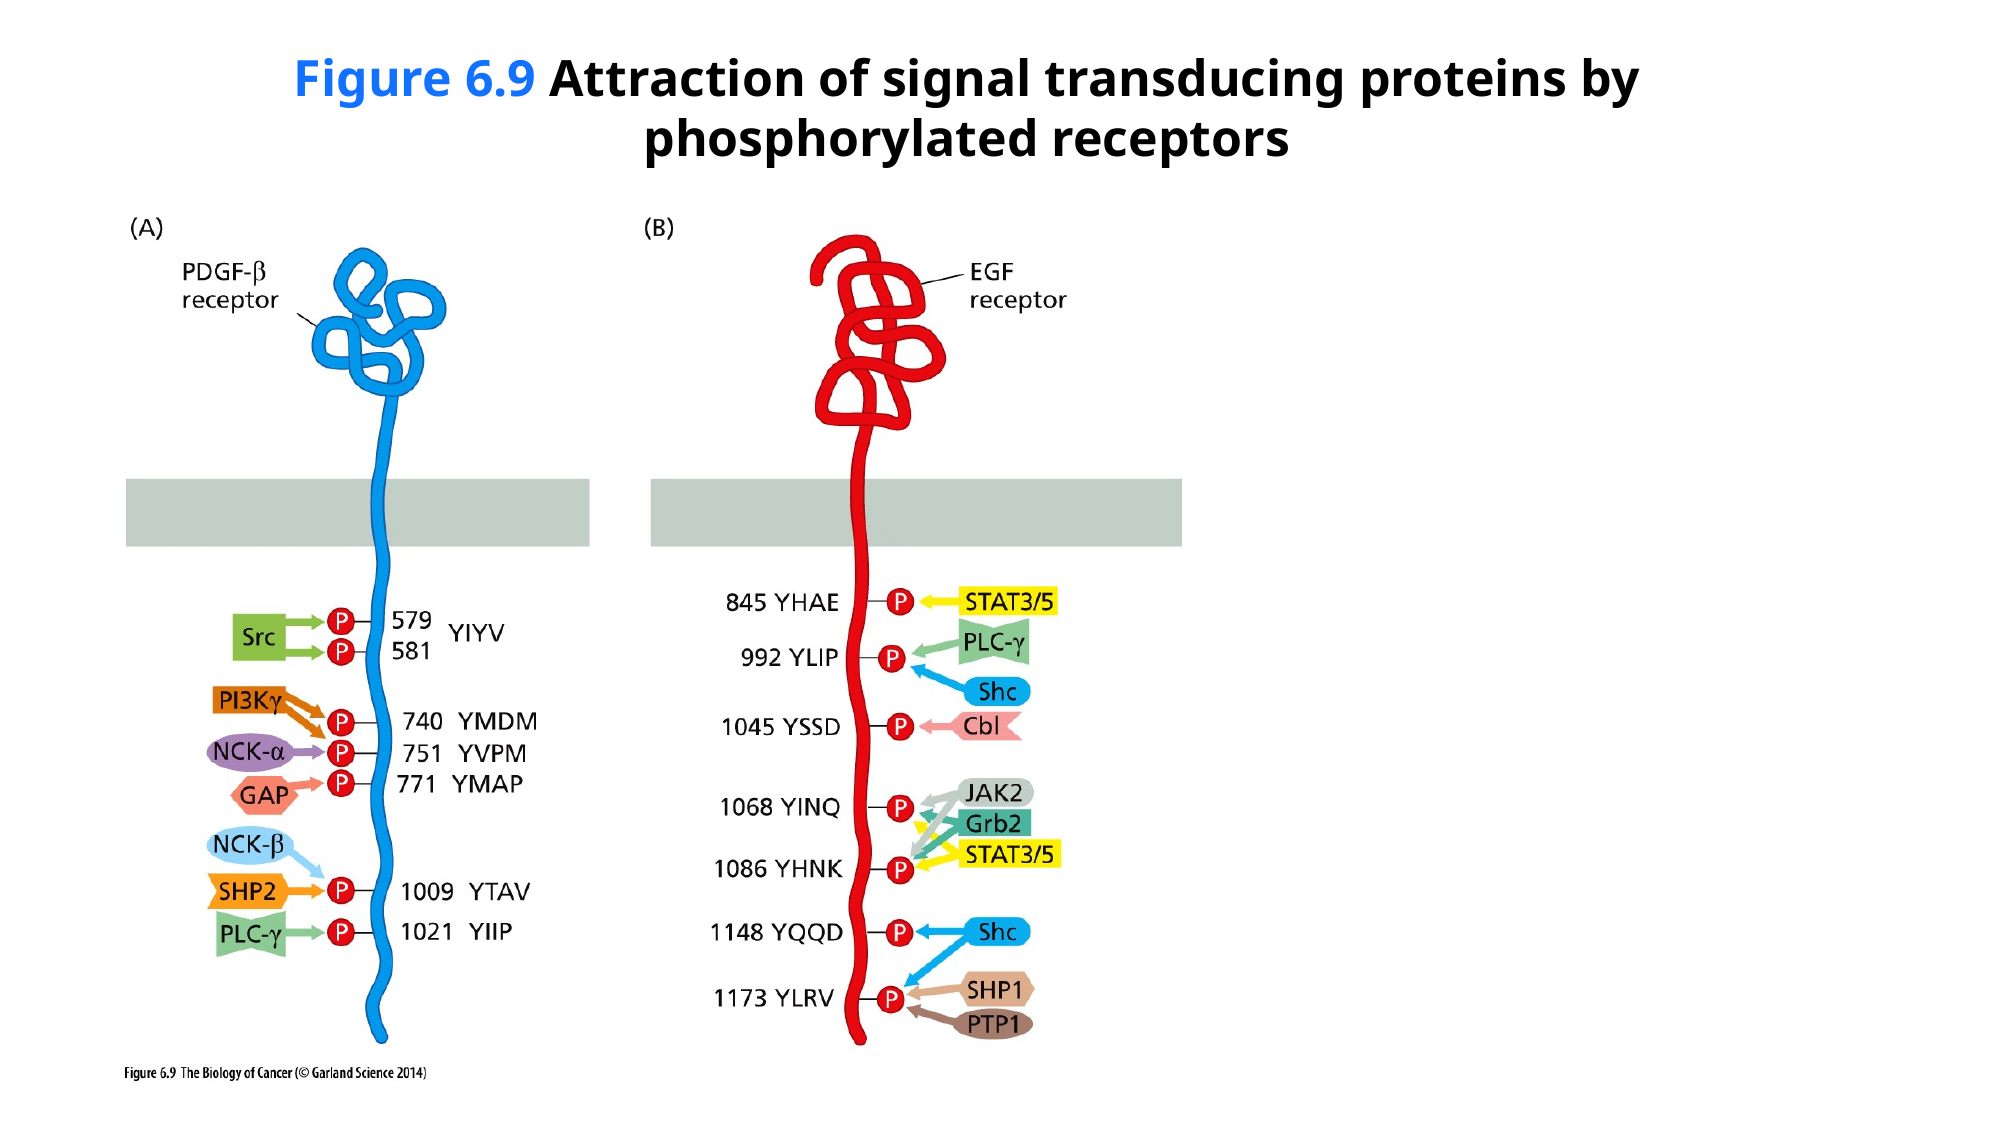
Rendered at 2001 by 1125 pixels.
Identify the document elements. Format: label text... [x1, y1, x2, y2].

picture [117, 208, 1190, 1084]
text_box Figure 6.9 Attraction of signal transducing proteins by phosphorylated receptors [210, 39, 1724, 175]
